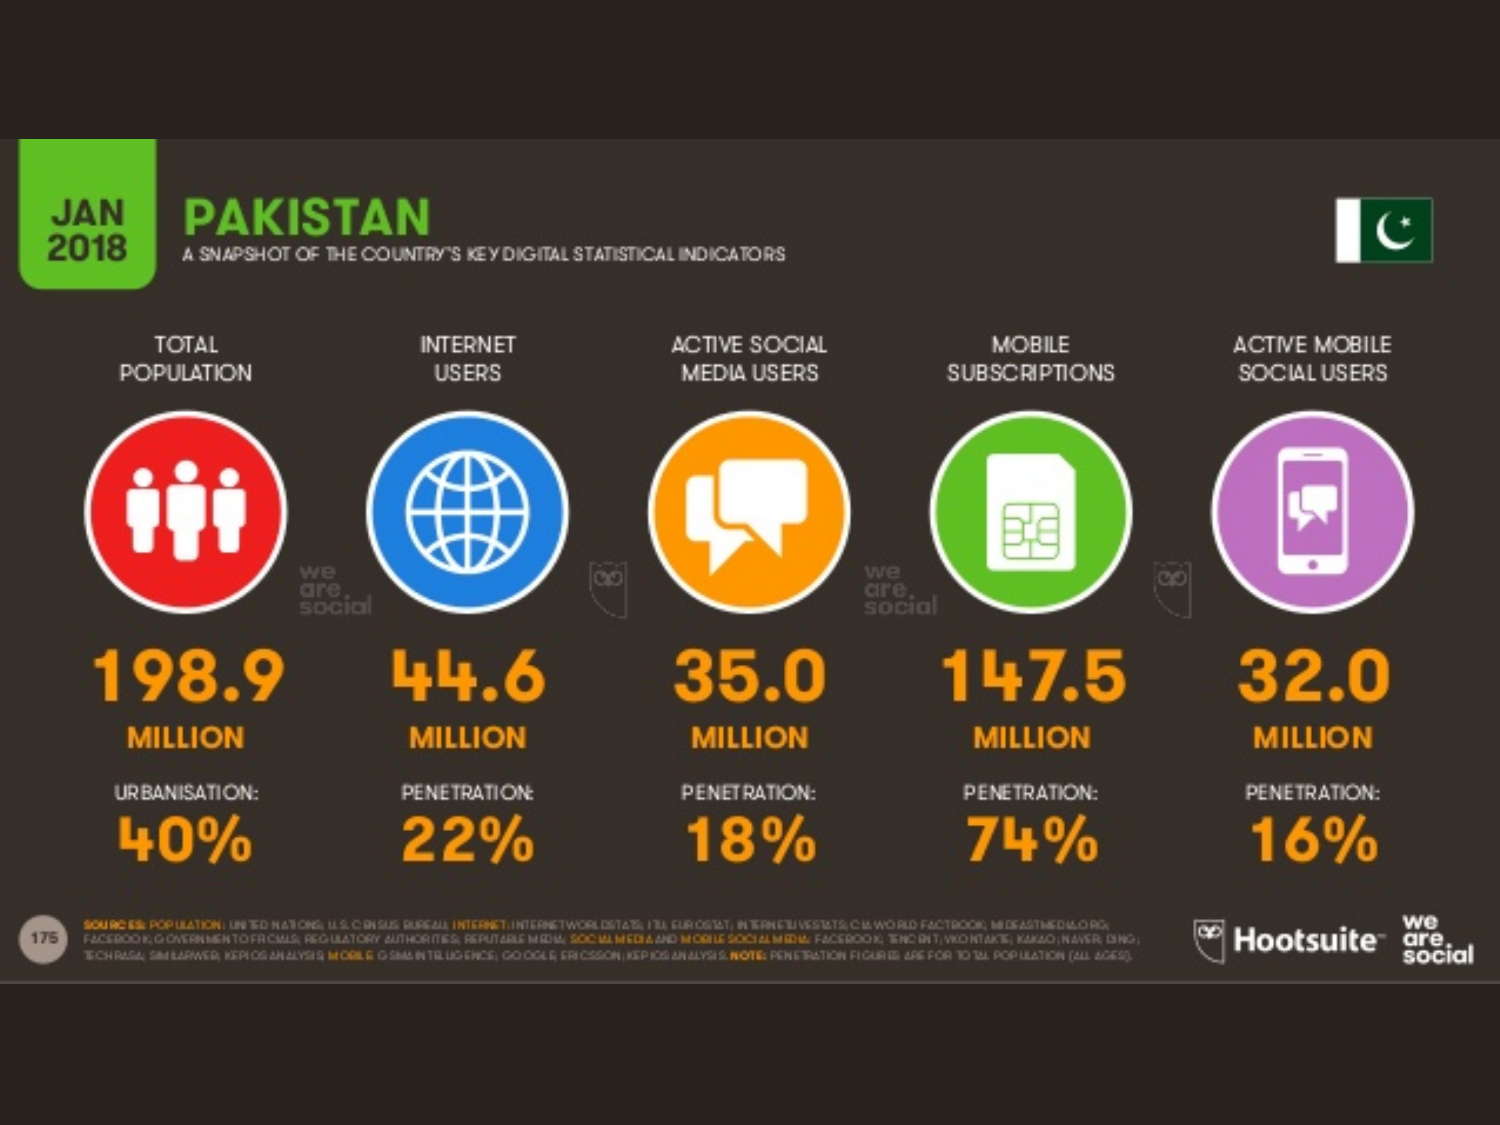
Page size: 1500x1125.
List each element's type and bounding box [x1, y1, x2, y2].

picture [0, 139, 1500, 984]
